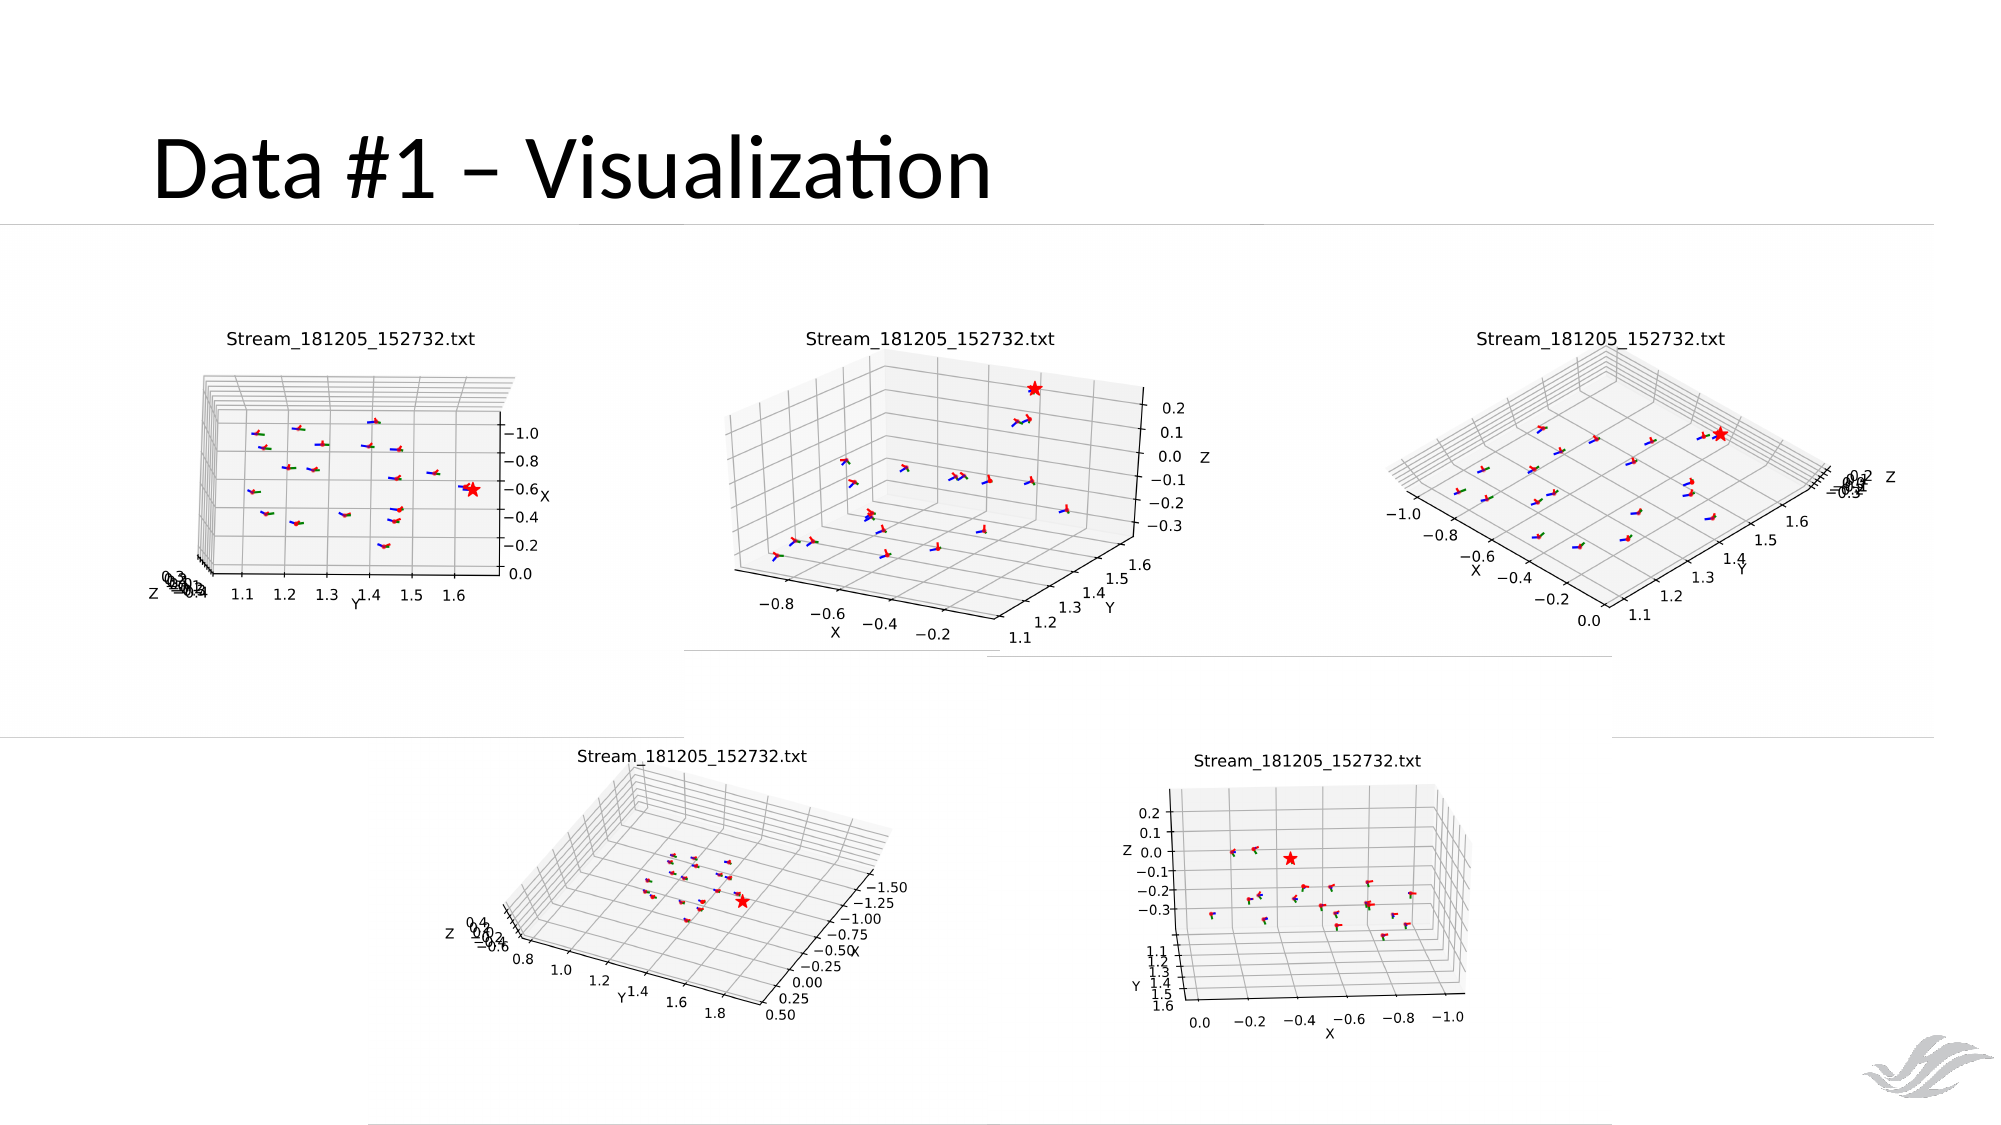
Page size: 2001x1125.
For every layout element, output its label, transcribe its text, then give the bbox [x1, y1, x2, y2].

title Data #1 – Visualization [137, 59, 1863, 224]
picture [0, 224, 1935, 1125]
picture [1862, 1035, 1994, 1098]
